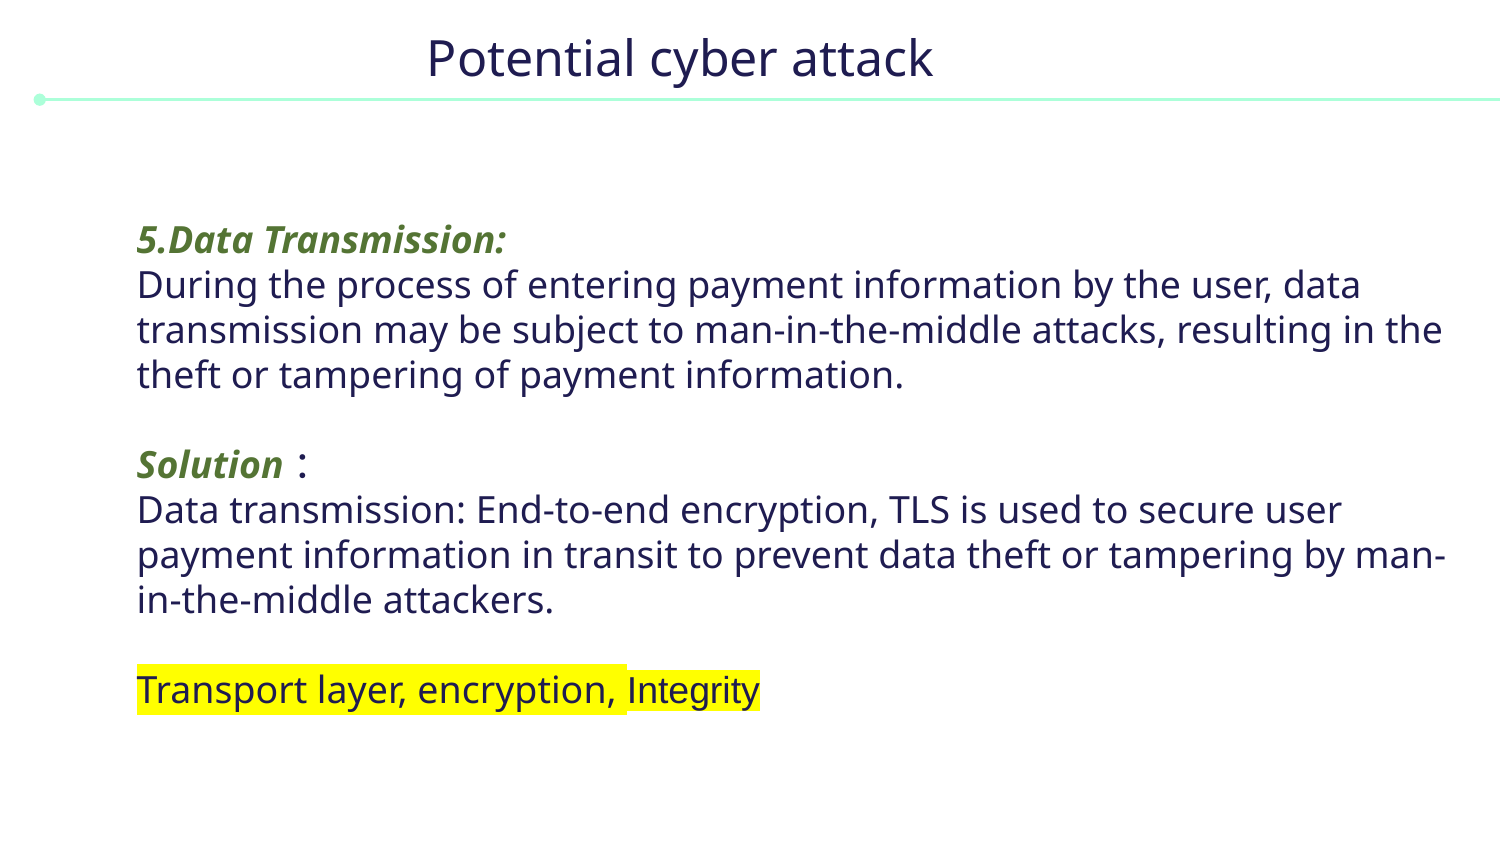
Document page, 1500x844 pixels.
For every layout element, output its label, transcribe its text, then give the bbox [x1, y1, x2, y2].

list 5.Data Transmission: During the process of entering payment information by the user, data transmission may be subject to man-in-the-middle attacks, resulting in the theft or tampering of payment information. Solution： Data transmission: End-to-end encryption, TLS is used to secure user payment information in transit to prevent data theft or tampering by man-in-the-middle attackers. Transport layer, encryption, Integrity [102, 201, 1470, 759]
title Potential cyber attack [411, 11, 1004, 100]
